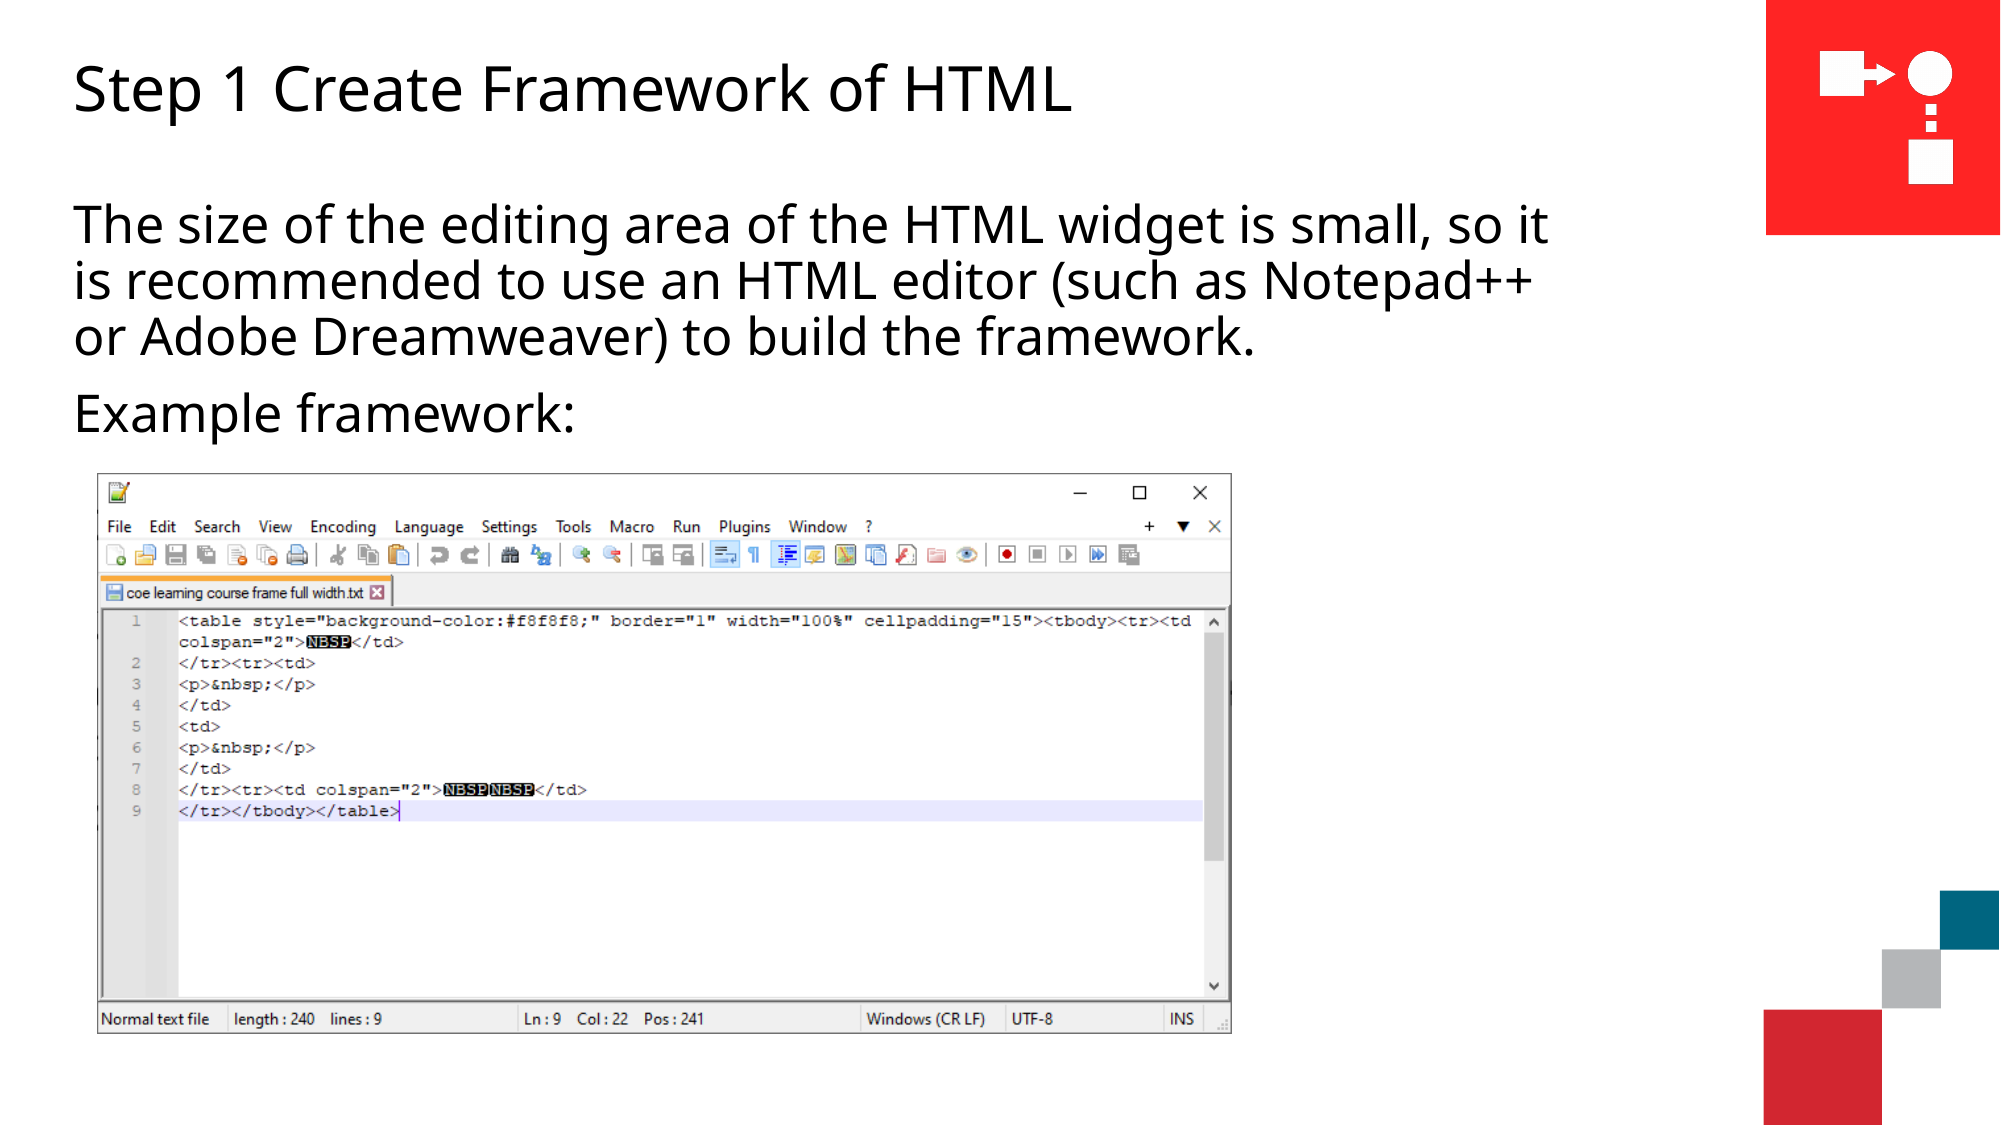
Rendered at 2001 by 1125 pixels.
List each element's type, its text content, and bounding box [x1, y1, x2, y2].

title Step 1 Create Framework of HTML [59, 17, 1802, 166]
list The size of the editing area of the HTML widget is small, so it is recommended to use an HTML editor (such as Notepad++ or Adobe Dreamweaver) to build the framework. Example framework: [59, 190, 1595, 1034]
picture [97, 473, 1232, 1034]
picture [1801, 32, 1971, 203]
